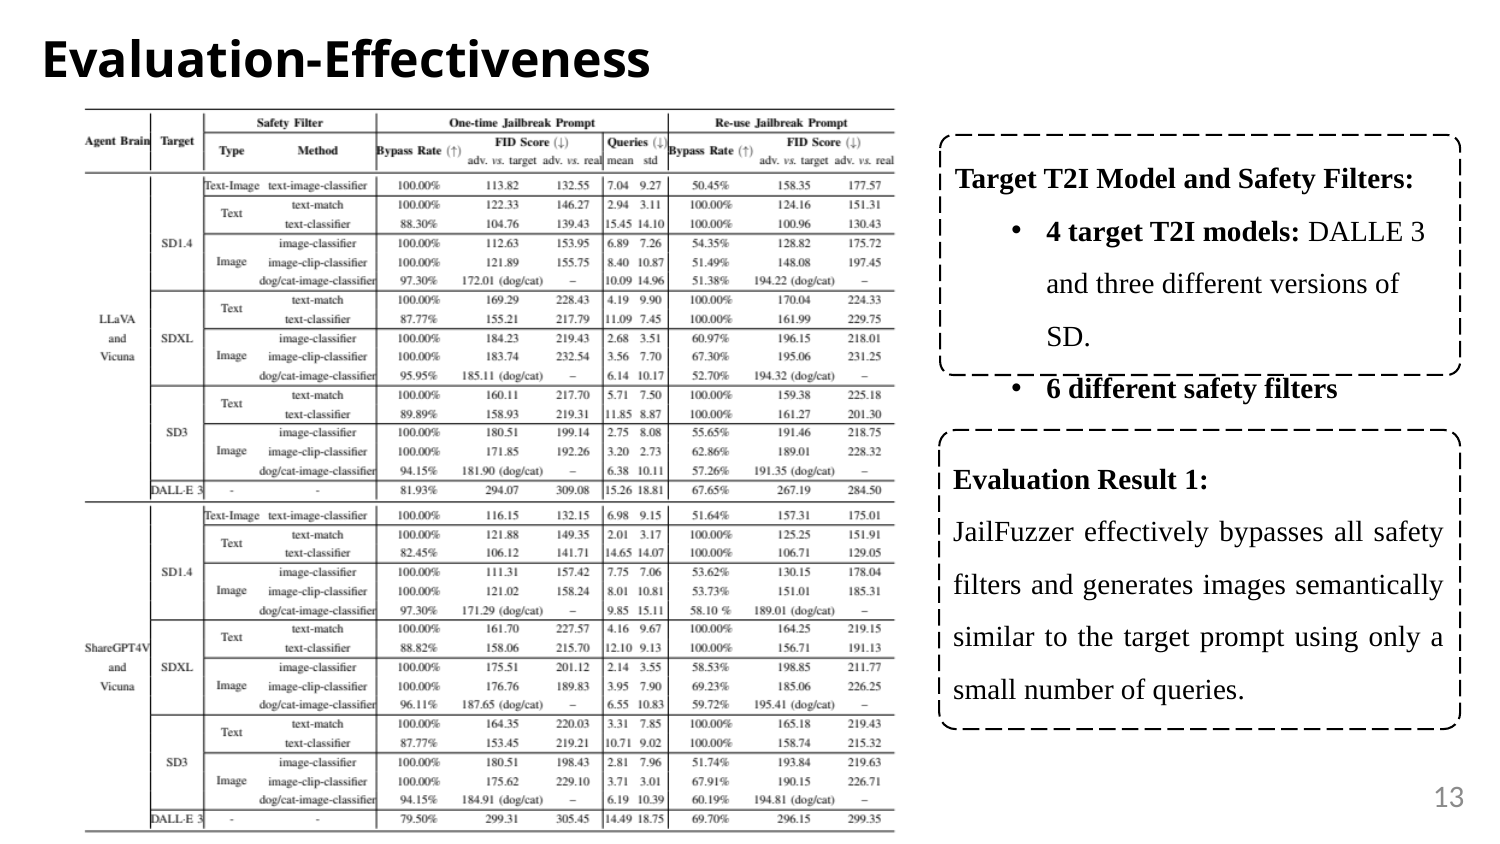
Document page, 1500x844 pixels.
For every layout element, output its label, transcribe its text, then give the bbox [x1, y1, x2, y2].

text_box [938, 428, 1462, 731]
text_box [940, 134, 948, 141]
picture [78, 104, 897, 834]
text_box Target T2I Model and Safety Filters: 4 target T2I models: DALLE 3 and three different versions of SD. 6 different safety filters [940, 368, 1461, 412]
text_box [939, 133, 1462, 377]
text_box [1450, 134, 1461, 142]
text_box Evaluation-Effectiveness [26, 20, 667, 95]
slide_number 13 [1141, 772, 1480, 817]
